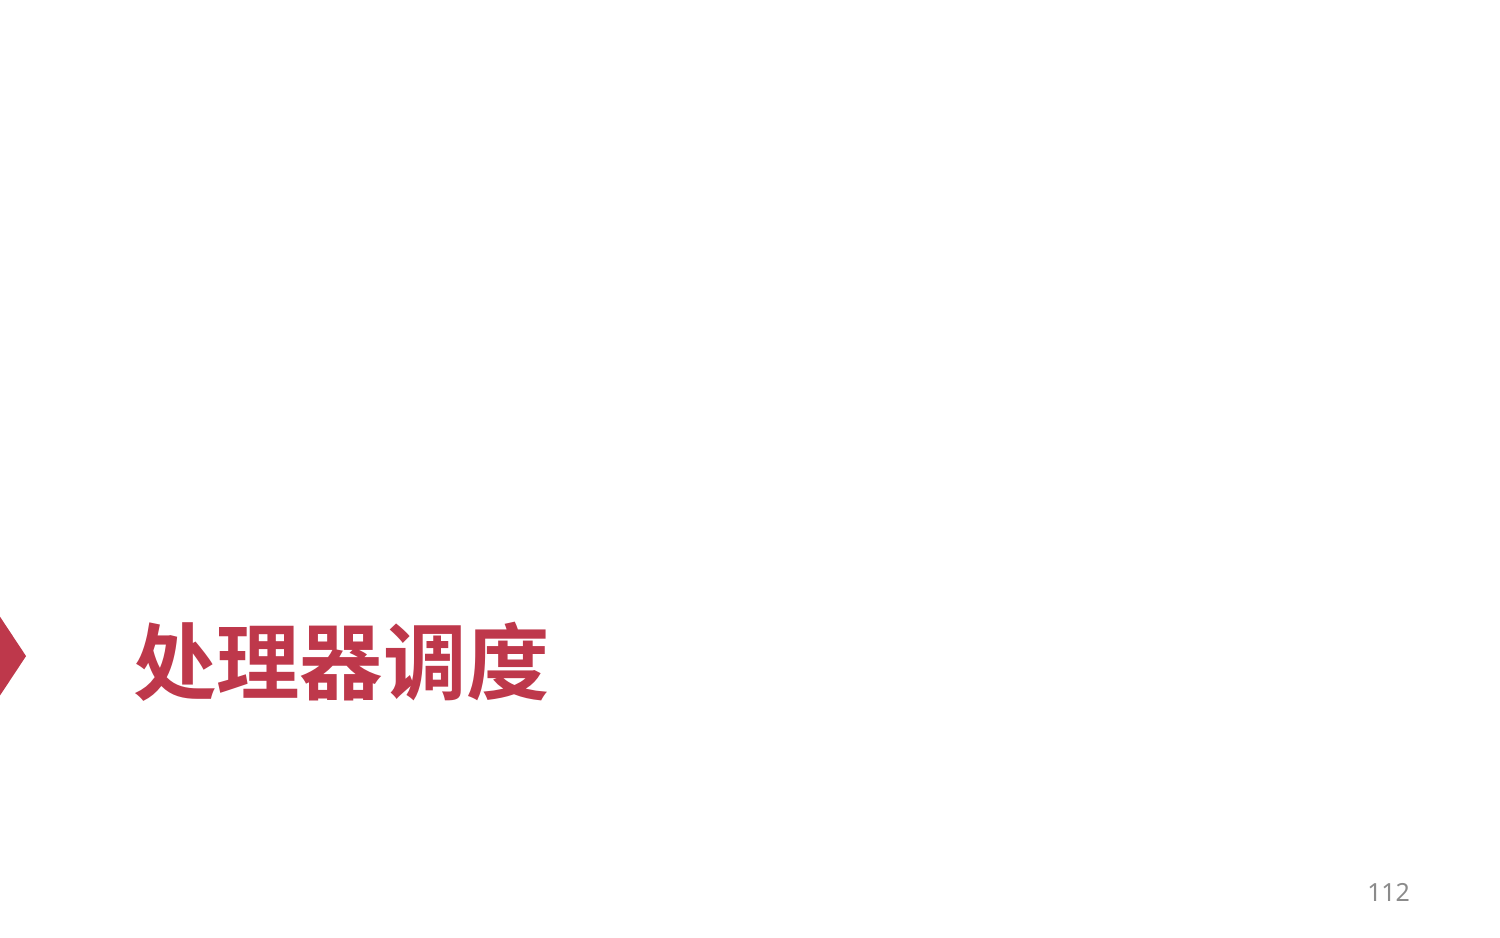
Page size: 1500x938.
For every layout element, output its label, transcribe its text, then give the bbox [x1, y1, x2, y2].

title 处理器调度 [118, 602, 1394, 789]
slide_number 112 [1074, 868, 1425, 919]
